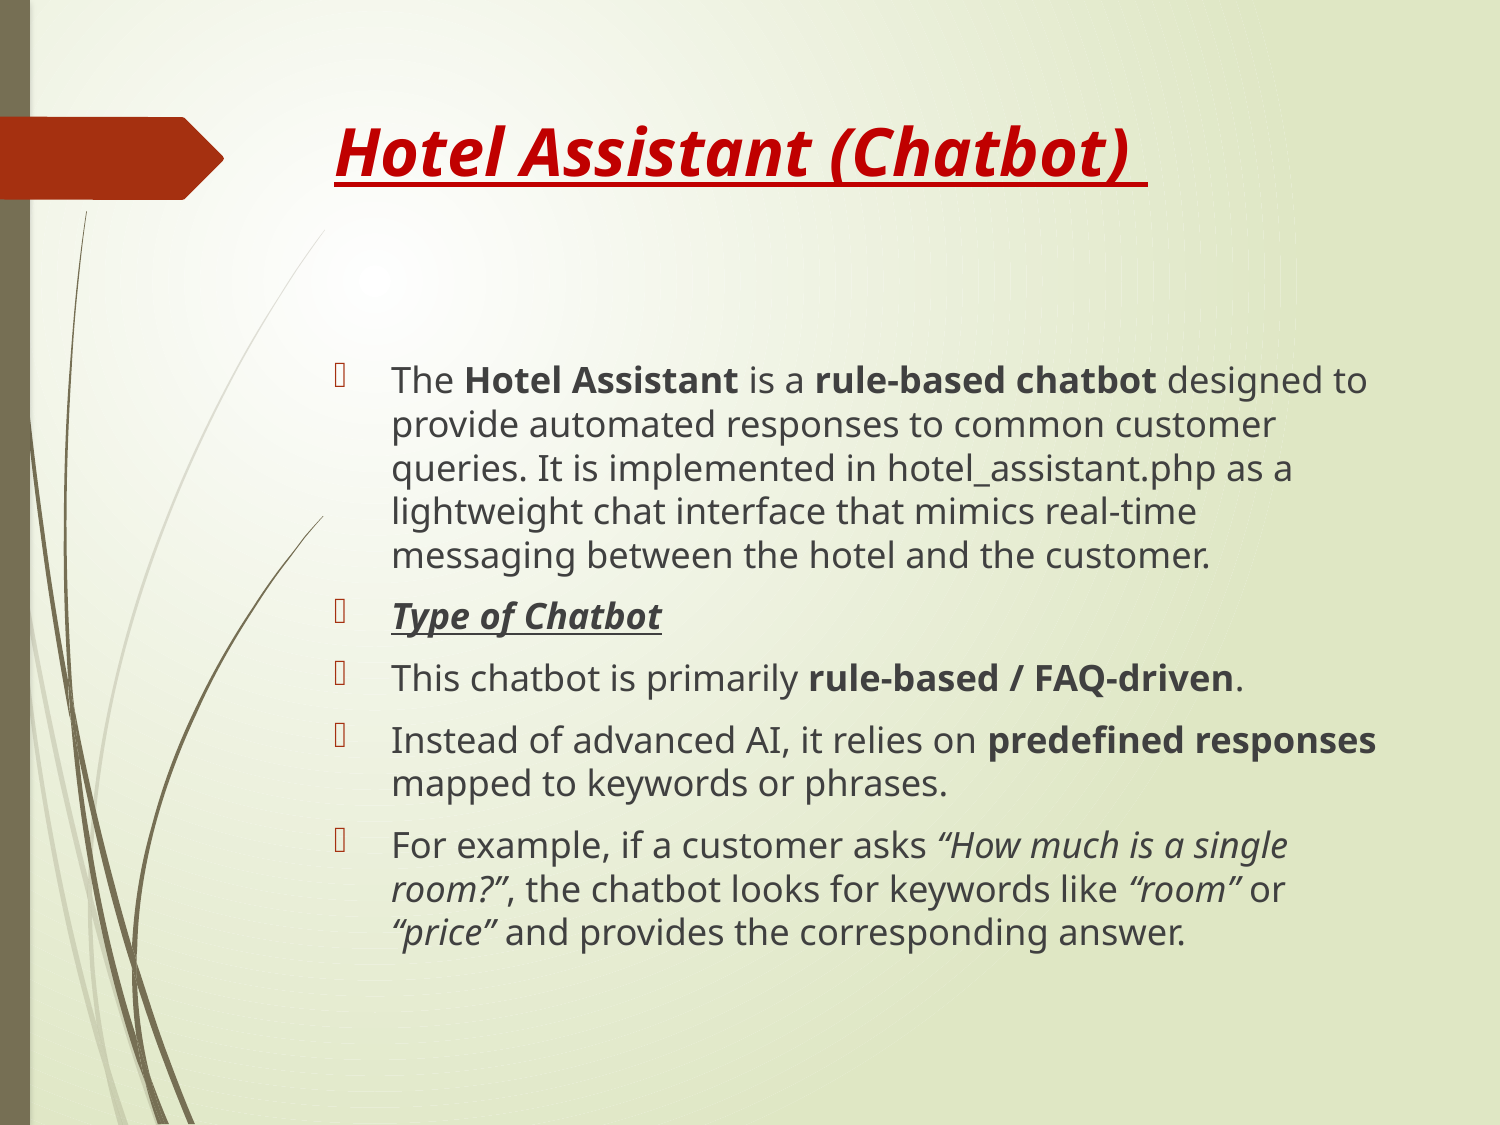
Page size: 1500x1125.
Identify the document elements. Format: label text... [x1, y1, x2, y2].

list The Hotel Assistant is a rule-based chatbot designed to provide automated responses to common customer queries. It is implemented in hotel_assistant.php as a lightweight chat interface that mimics real-time messaging between the hotel and the customer. Type of Chatbot This chatbot is primarily rule-based / FAQ-driven. Instead of advanced AI, it relies on predefined responses mapped to keywords or phrases. For example, if a customer asks “How much is a single room?”, the chatbot looks for keywords like “room” or “price” and provides the corresponding answer. [318, 350, 1400, 970]
title Hotel Assistant (Chatbot) [319, 102, 1400, 313]
